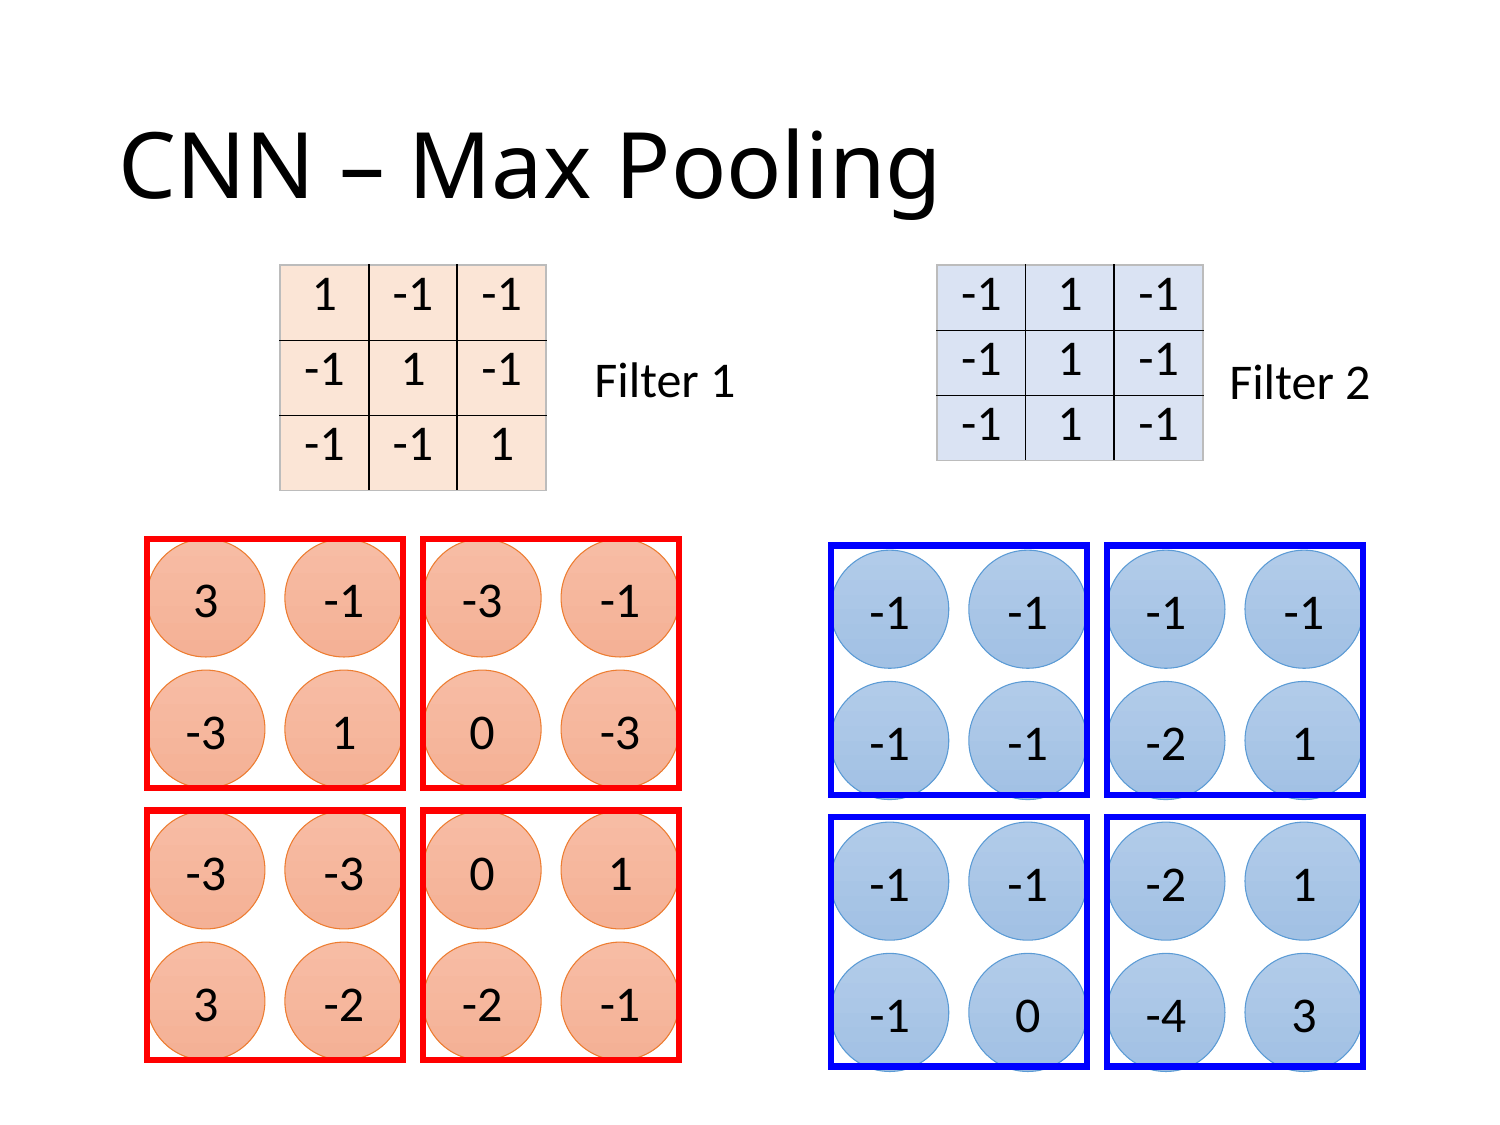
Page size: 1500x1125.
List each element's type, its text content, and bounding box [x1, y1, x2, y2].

table_cell -1 [1115, 396, 1202, 460]
table_header -1 [370, 266, 456, 340]
text_box Filter 1 [546, 339, 784, 415]
table_header -1 [938, 266, 1025, 330]
text_box [422, 809, 680, 1061]
text_box [1106, 544, 1364, 796]
text_box -4 [1142, 1067, 1190, 1073]
table_cell -1 [281, 416, 368, 490]
table_cell -1 [458, 341, 545, 415]
table_header -1 [458, 266, 545, 340]
table_cell -1 [281, 341, 368, 415]
text_box -1 [865, 1067, 914, 1073]
text_box [1106, 816, 1364, 1067]
table_cell 1 [458, 416, 545, 490]
text_box -2 [1144, 796, 1188, 801]
text_box [830, 816, 1088, 1067]
text_box 3 [1280, 1067, 1328, 1073]
table_cell 1 [1026, 331, 1113, 395]
table_header 1 [1026, 266, 1113, 330]
text_box 1 [1282, 796, 1326, 801]
title CNN – Max Pooling [103, 59, 1397, 278]
text_box Filter 2 [1181, 342, 1419, 417]
table_header 1 [281, 266, 368, 340]
text_box [146, 538, 404, 789]
table_cell -1 [1115, 331, 1202, 395]
table_cell 1 [370, 341, 456, 415]
text_box -1 [1006, 796, 1050, 801]
text_box 0 [1003, 1067, 1052, 1073]
table_cell -1 [370, 416, 456, 490]
text_box -1 [868, 796, 912, 801]
table_header -1 [1115, 266, 1202, 330]
table_cell -1 [938, 396, 1025, 460]
text_box [422, 538, 680, 789]
text_box [146, 809, 404, 1061]
table_cell 1 [1026, 396, 1113, 460]
table_cell -1 [938, 331, 1025, 395]
text_box [830, 544, 1088, 796]
